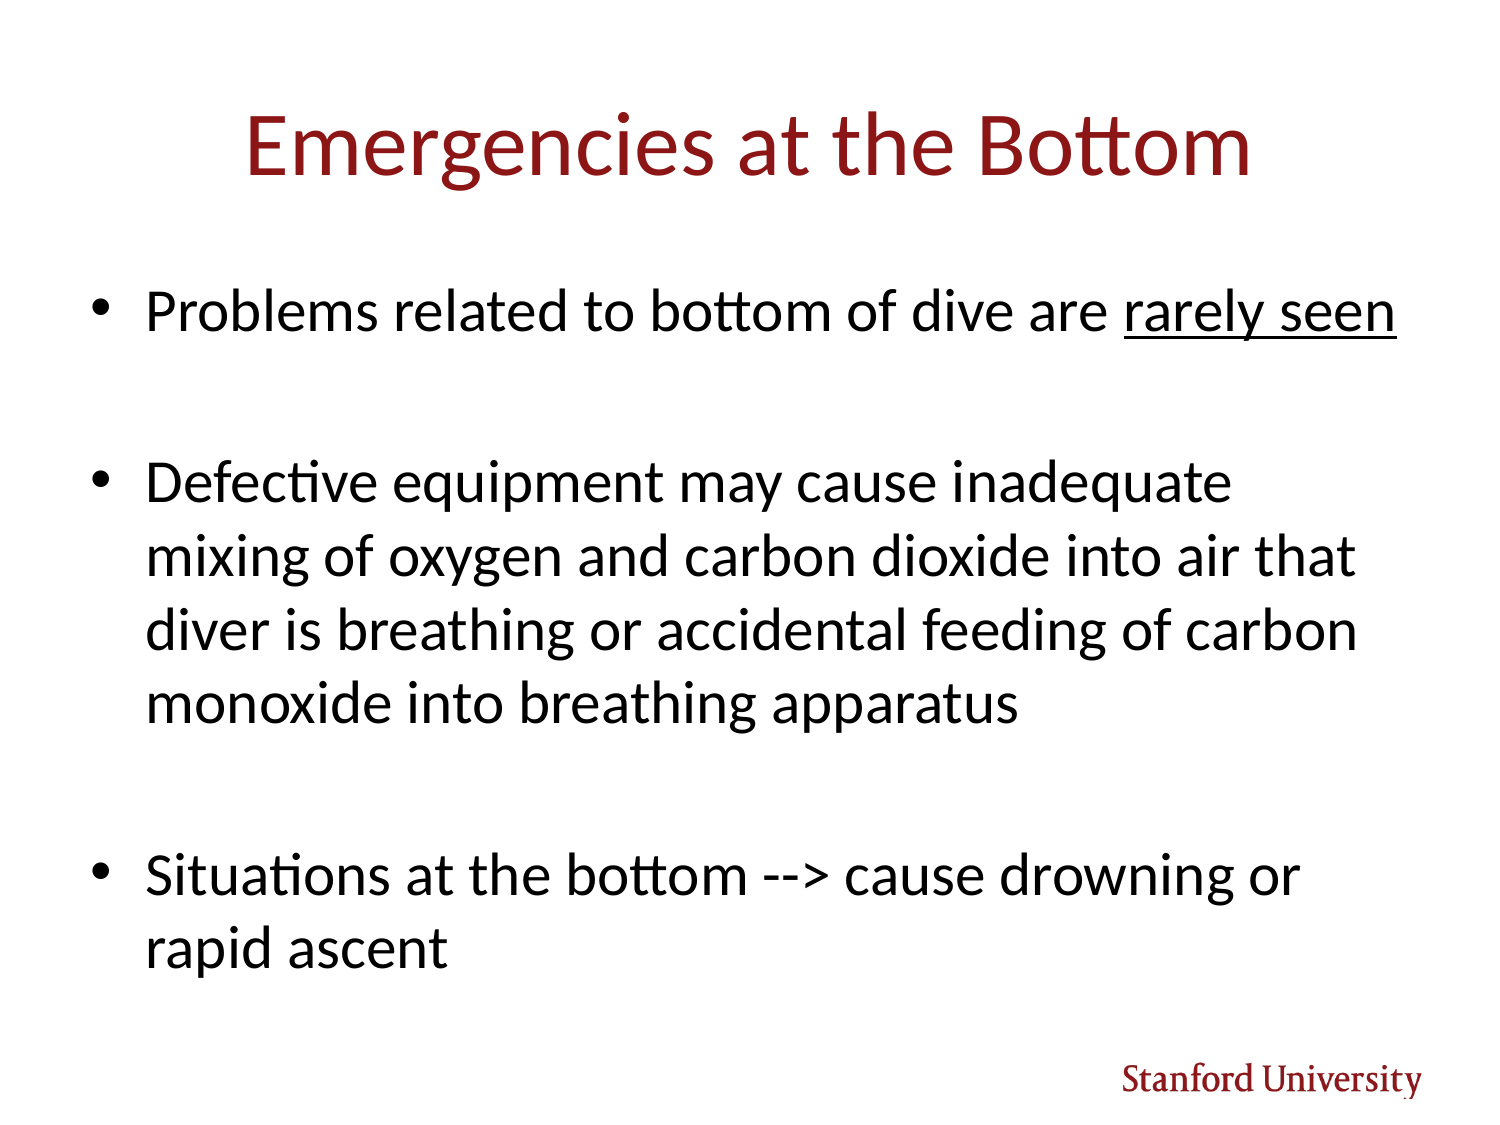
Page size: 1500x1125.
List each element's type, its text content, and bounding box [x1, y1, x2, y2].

list Problems related to bottom of dive are rarely seen Defective equipment may cause inadequate mixing of oxygen and carbon dioxide into air that diver is breathing or accidental feeding of carbon monoxide into breathing apparatus Situations at the bottom --> cause drowning or rapid ascent [75, 262, 1425, 1005]
title Emergencies at the Bottom [75, 45, 1425, 233]
